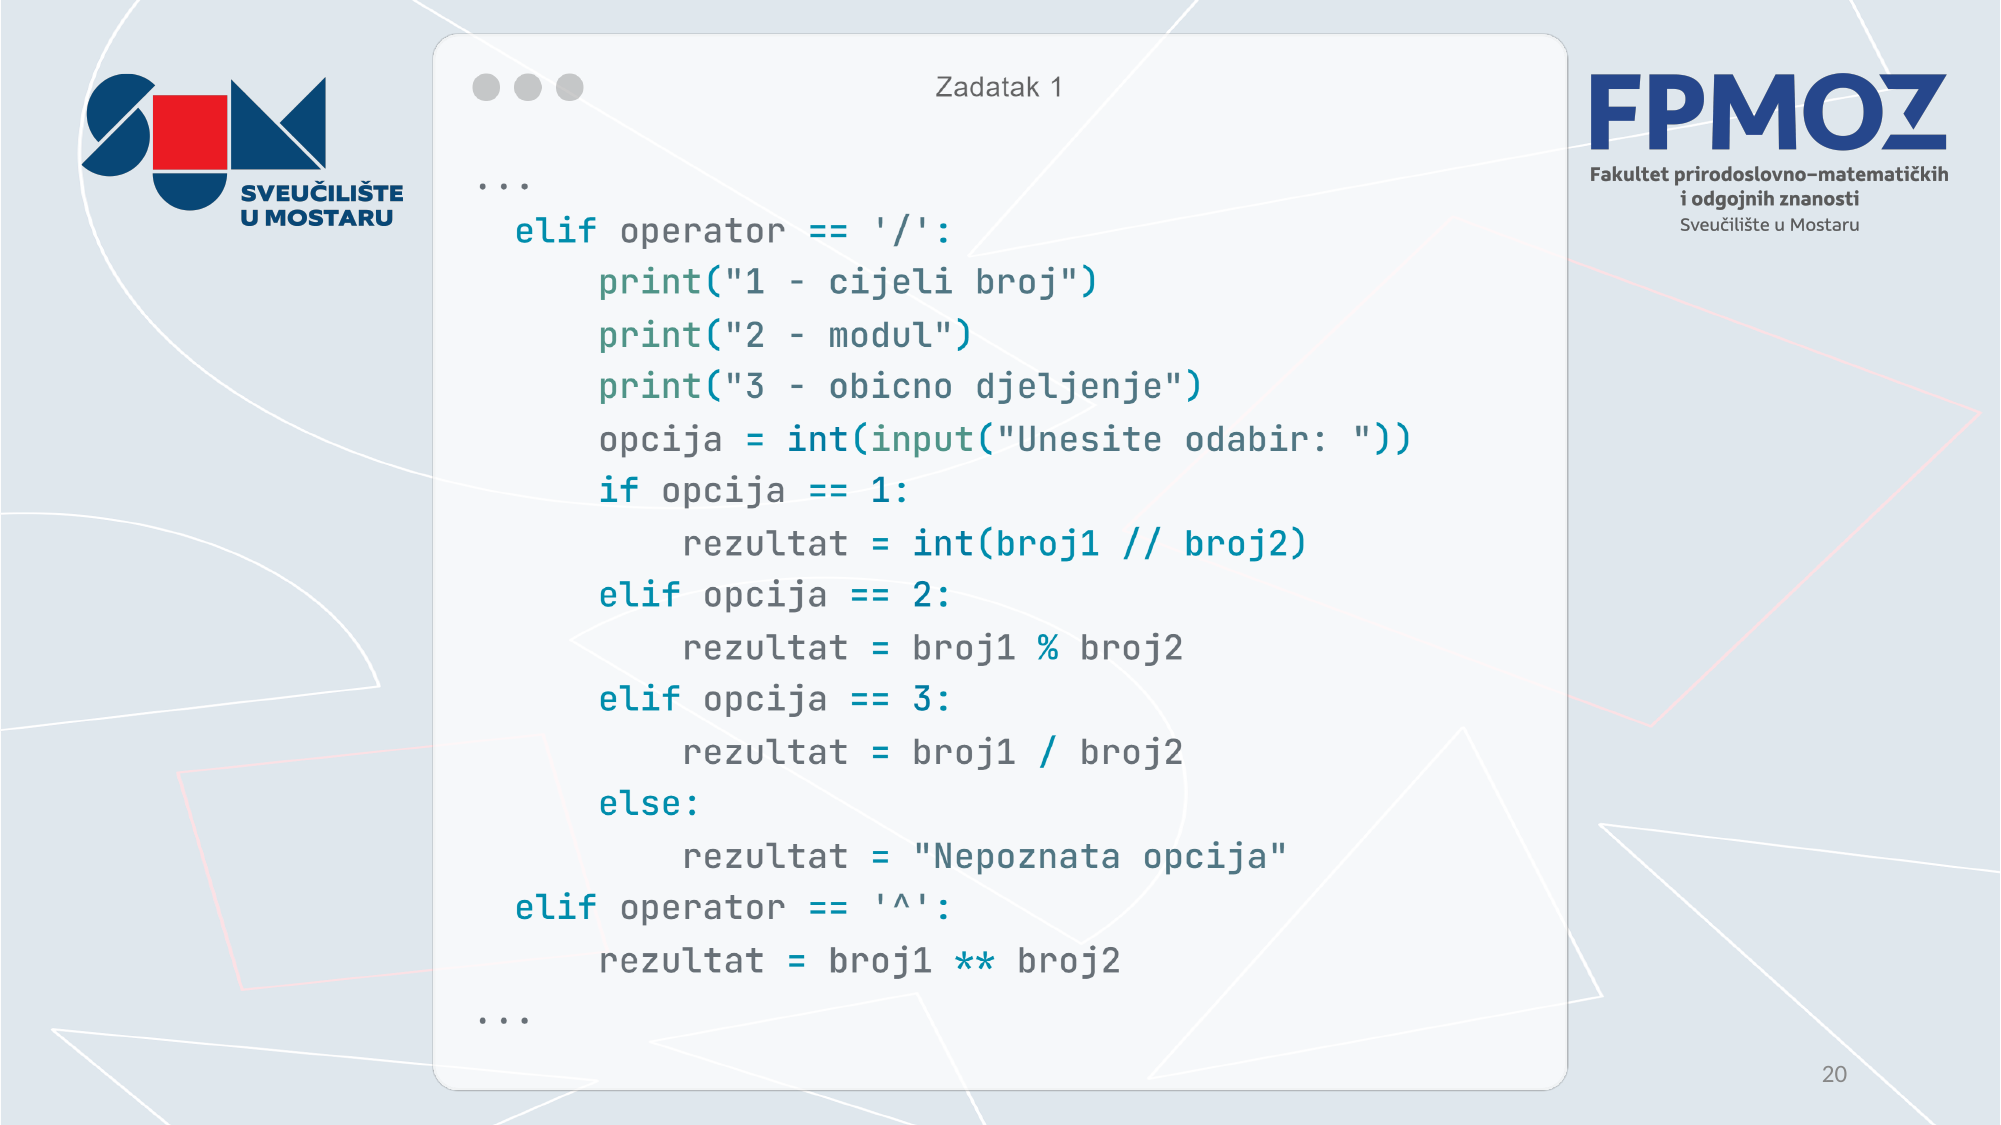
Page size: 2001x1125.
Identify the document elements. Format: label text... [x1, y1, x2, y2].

picture [79, 0, 1948, 1125]
slide_number 20 [1607, 1042, 1863, 1103]
